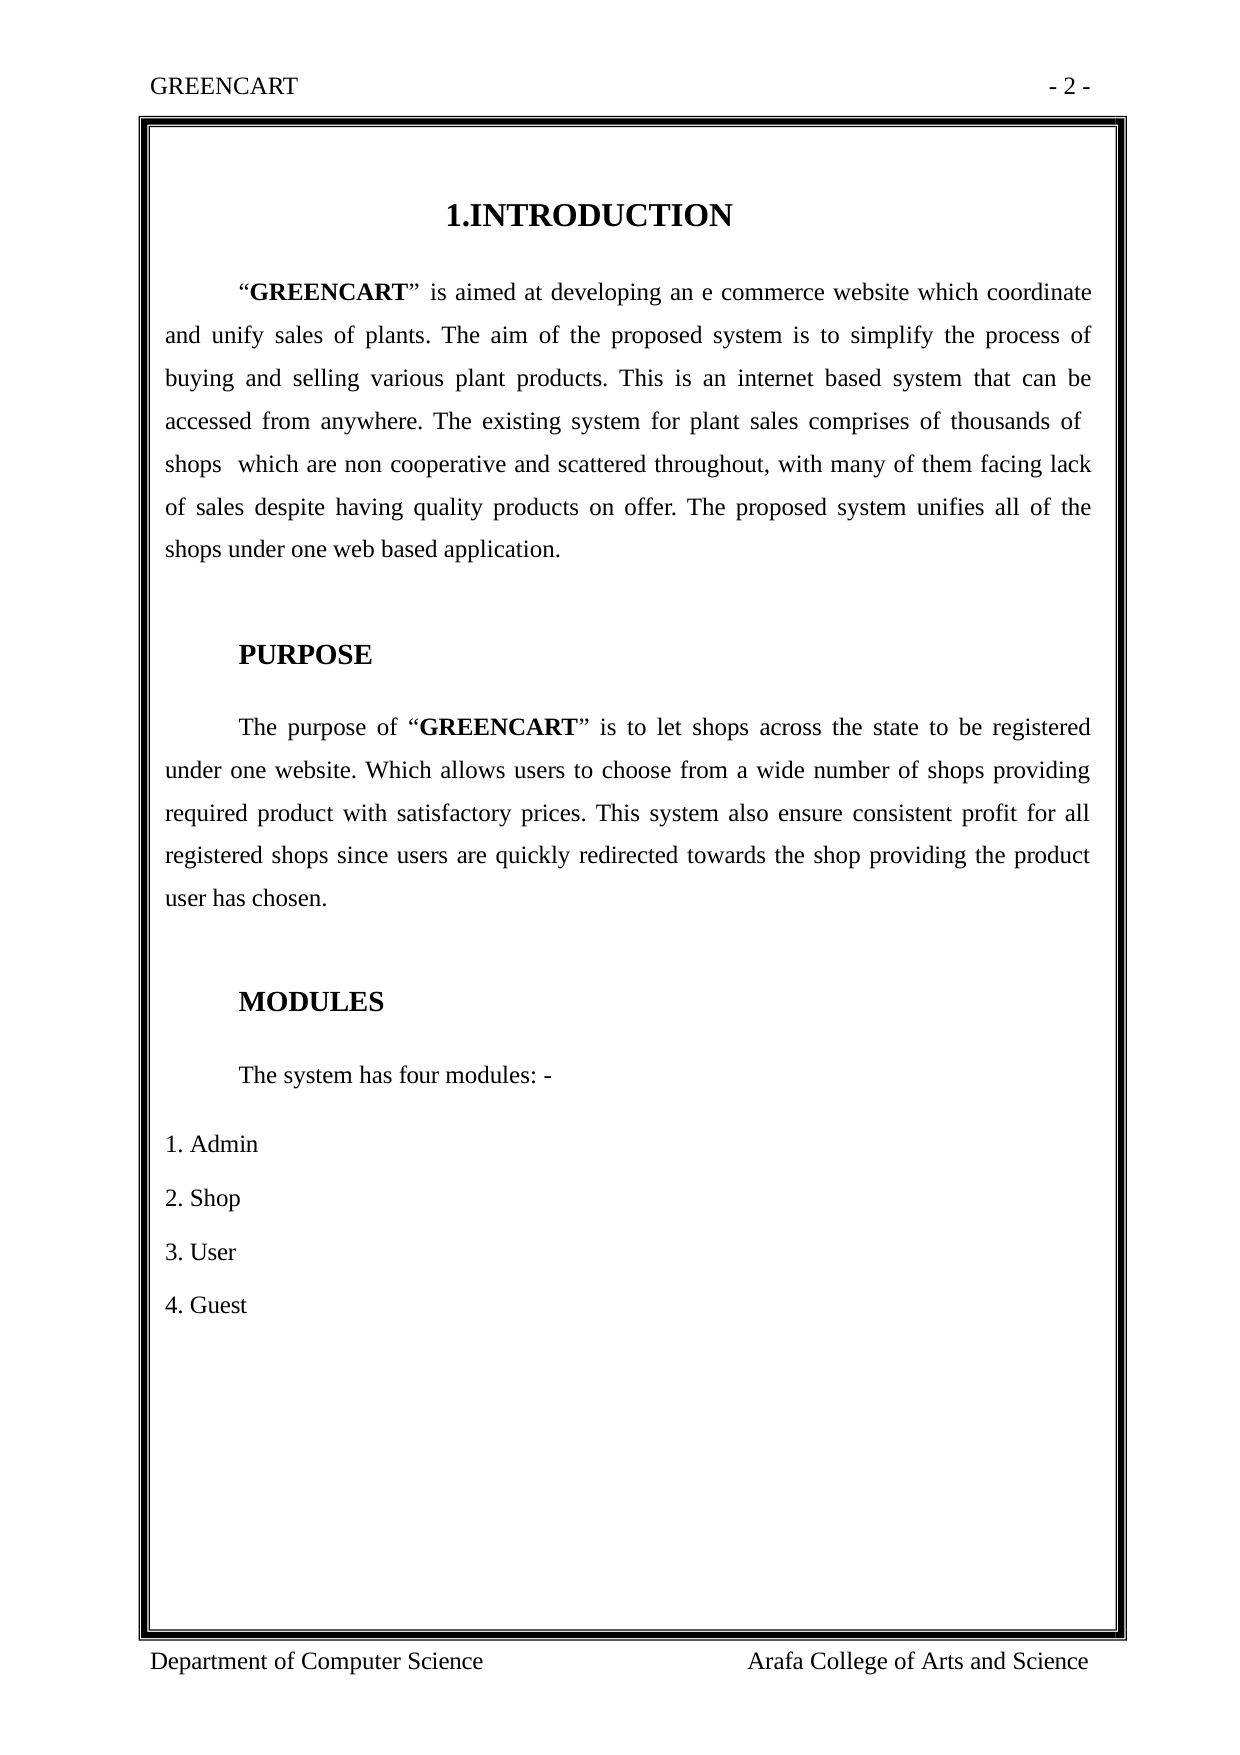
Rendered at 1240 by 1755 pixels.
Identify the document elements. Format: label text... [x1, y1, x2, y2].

text_box [138, 115, 1127, 1641]
slide_number Department of Computer Science [147, 1645, 488, 1755]
text_box - 2 - [1046, 67, 1093, 99]
text_box 1.INTRODUCTION “GREENCART” is aimed at developing an e commerce website which coordinate and unify sales of plants. The aim of the proposed system is to simplify the process of buying and selling various plant products. This is an internet based system that can be accessed from anywhere. The existing system for plant sales comprises of thousands of shops which are non cooperative and scattered throughout, with many of them facing lack of sales despite having quality products on offer. The proposed system unifies all of the shops under one web based application. PURPOSE The purpose of “GREENCART” is to let shops across the state to be registered under one website. Which allows users to choose from a wide number of shops providing required product with satisfactory prices. This system also ensure consistent profit for all registered shops since users are quickly redirected towards the shop providing the product user has chosen. MODULES The system has four modules: - Admin Shop User Guest [162, 191, 1094, 1319]
footer Arafa College of Arts and Science [745, 1645, 1093, 1755]
text_box GREENCART [147, 67, 416, 99]
